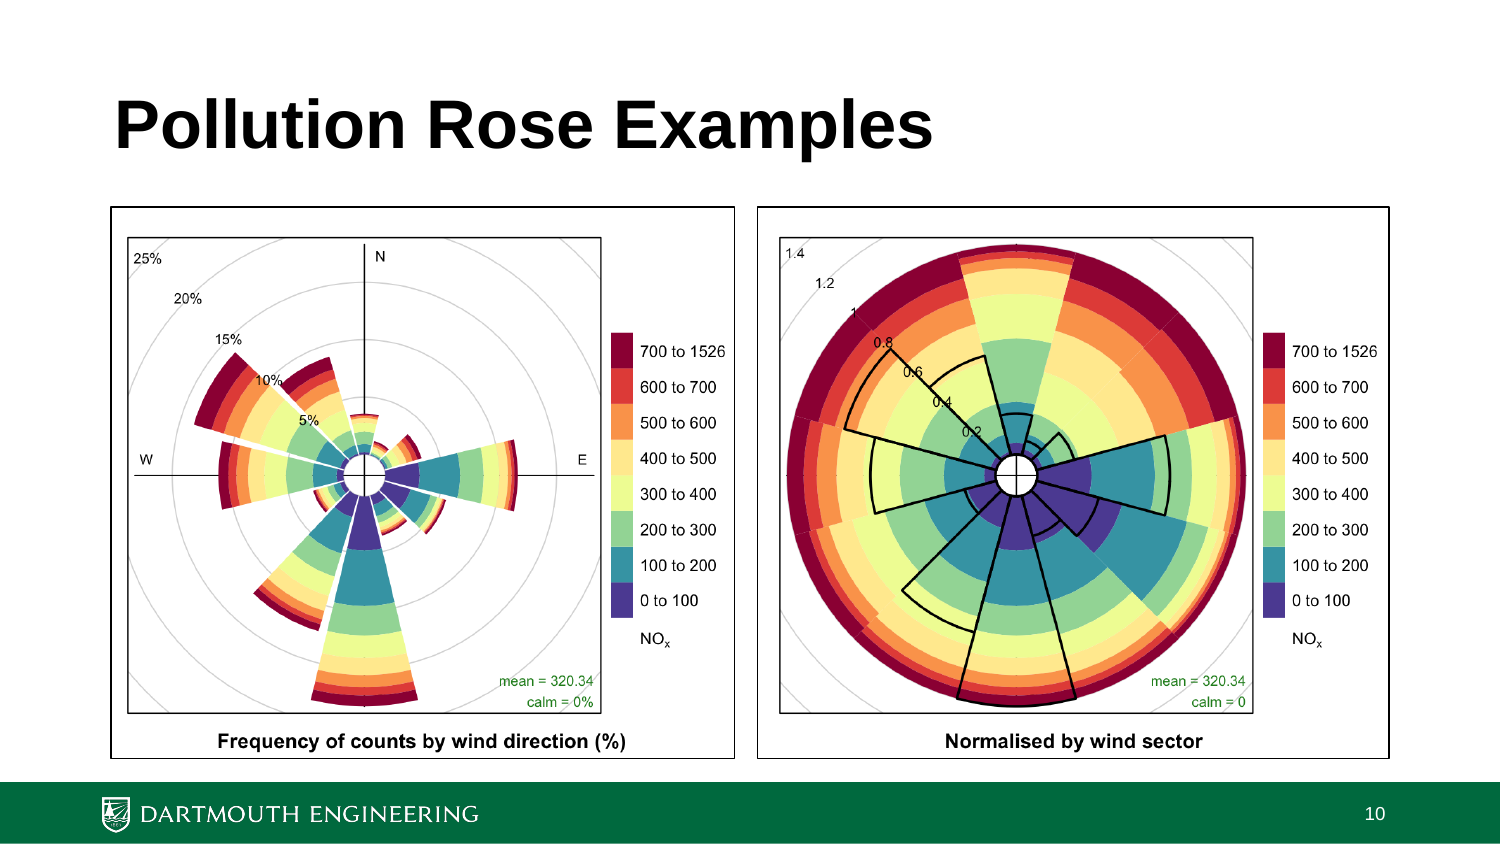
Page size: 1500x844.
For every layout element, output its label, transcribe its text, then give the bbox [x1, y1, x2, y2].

slide_number ‹#› [1335, 790, 1397, 836]
picture [758, 207, 1389, 759]
picture [111, 207, 734, 759]
title Pollution Rose Examples [103, 44, 1397, 208]
picture [102, 797, 479, 833]
